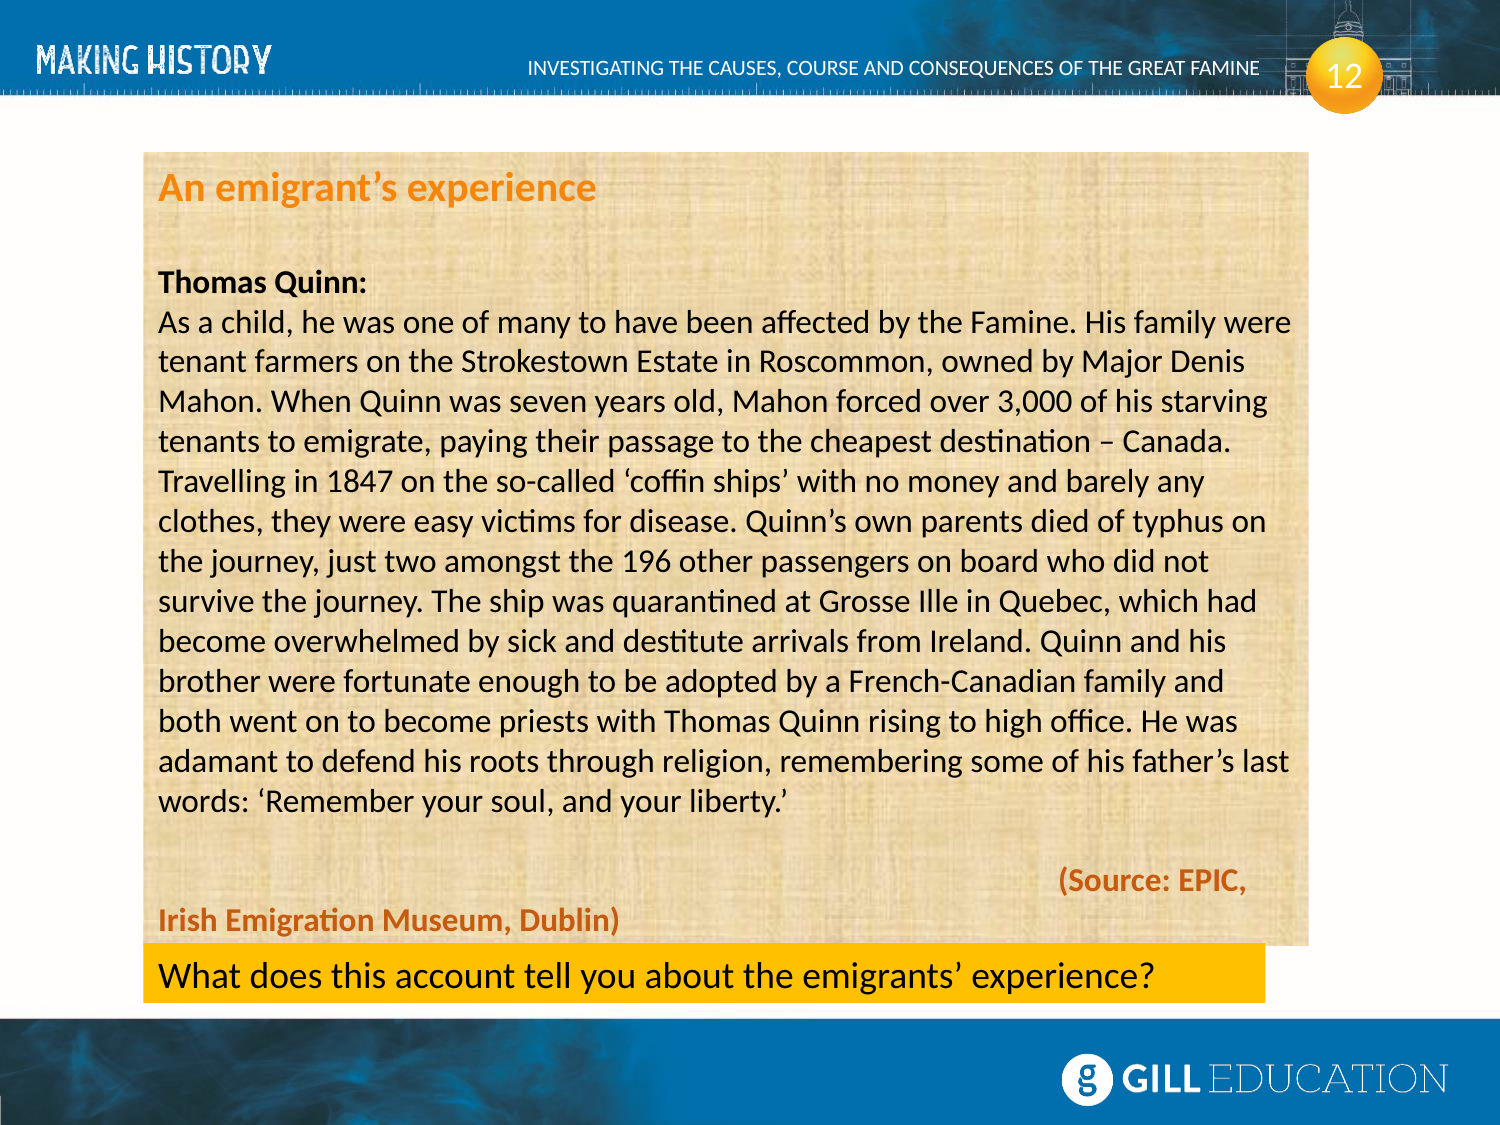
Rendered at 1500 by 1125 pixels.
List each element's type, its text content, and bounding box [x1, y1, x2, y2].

picture [0, 0, 1500, 1125]
text_box What does this account tell you about the emigrants’ experience? [143, 943, 1266, 1003]
picture [673, 1023, 1500, 1125]
picture [879, 65, 884, 77]
picture [924, 62, 932, 73]
text_box An emigrant’s experience Thomas Quinn: As a child, he was one of many to have been affected by the Famine. His family were tenant farmers on the Strokestown Estate in Roscommon, owned by Major Denis Mahon. When Quinn was seven years old, Mahon forced over 3,000 of his starving tenants to emigrate, paying their passage to the cheapest destination – Canada. Travelling in 1847 on the so-called ‘coffin ships’ with no money and barely any clothes, they were easy victims for disease. Quinn’s own parents died of typhus on the journey, just two amongst the 196 other passengers on board who did not survive the journey. The ship was quarantined at Grosse Ille in Quebec, which had become overwhelmed by sick and destitute arrivals from Ireland. Quinn and his brother were fortunate enough to be adopted by a French-Canadian family and both went on to become priests with Thomas Quinn rising to high office. He was adamant to defend his roots through religion, remembering some of his father’s last words: ‘Remember your soul, and your liberty.’ (Source: EPIC, Irish Emigration Museum, Dublin) [143, 152, 1309, 946]
